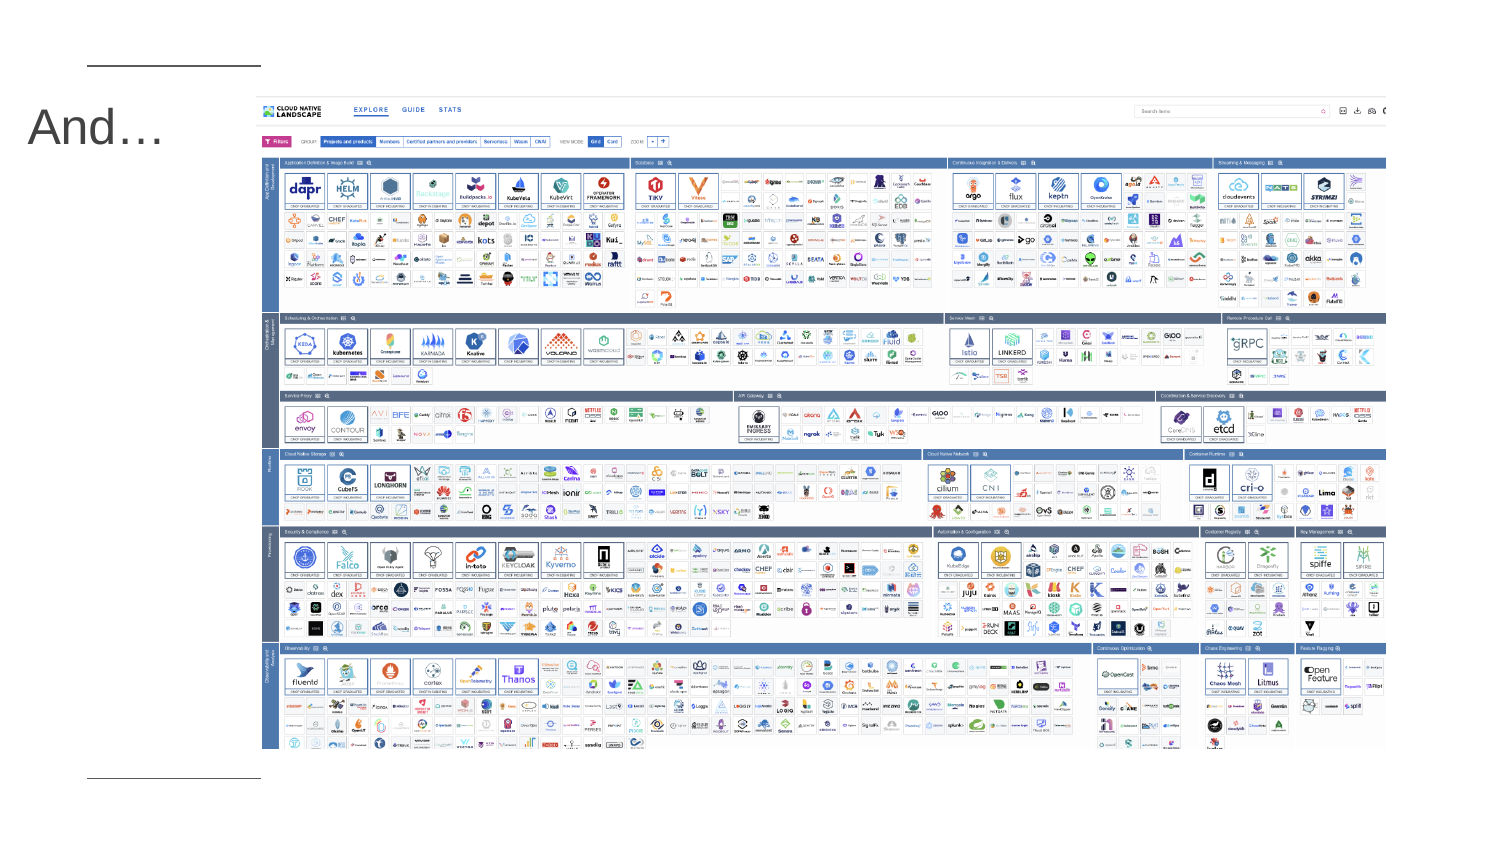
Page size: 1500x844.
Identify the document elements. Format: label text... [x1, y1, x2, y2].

picture [255, 94, 1386, 750]
title And… [27, 94, 254, 198]
